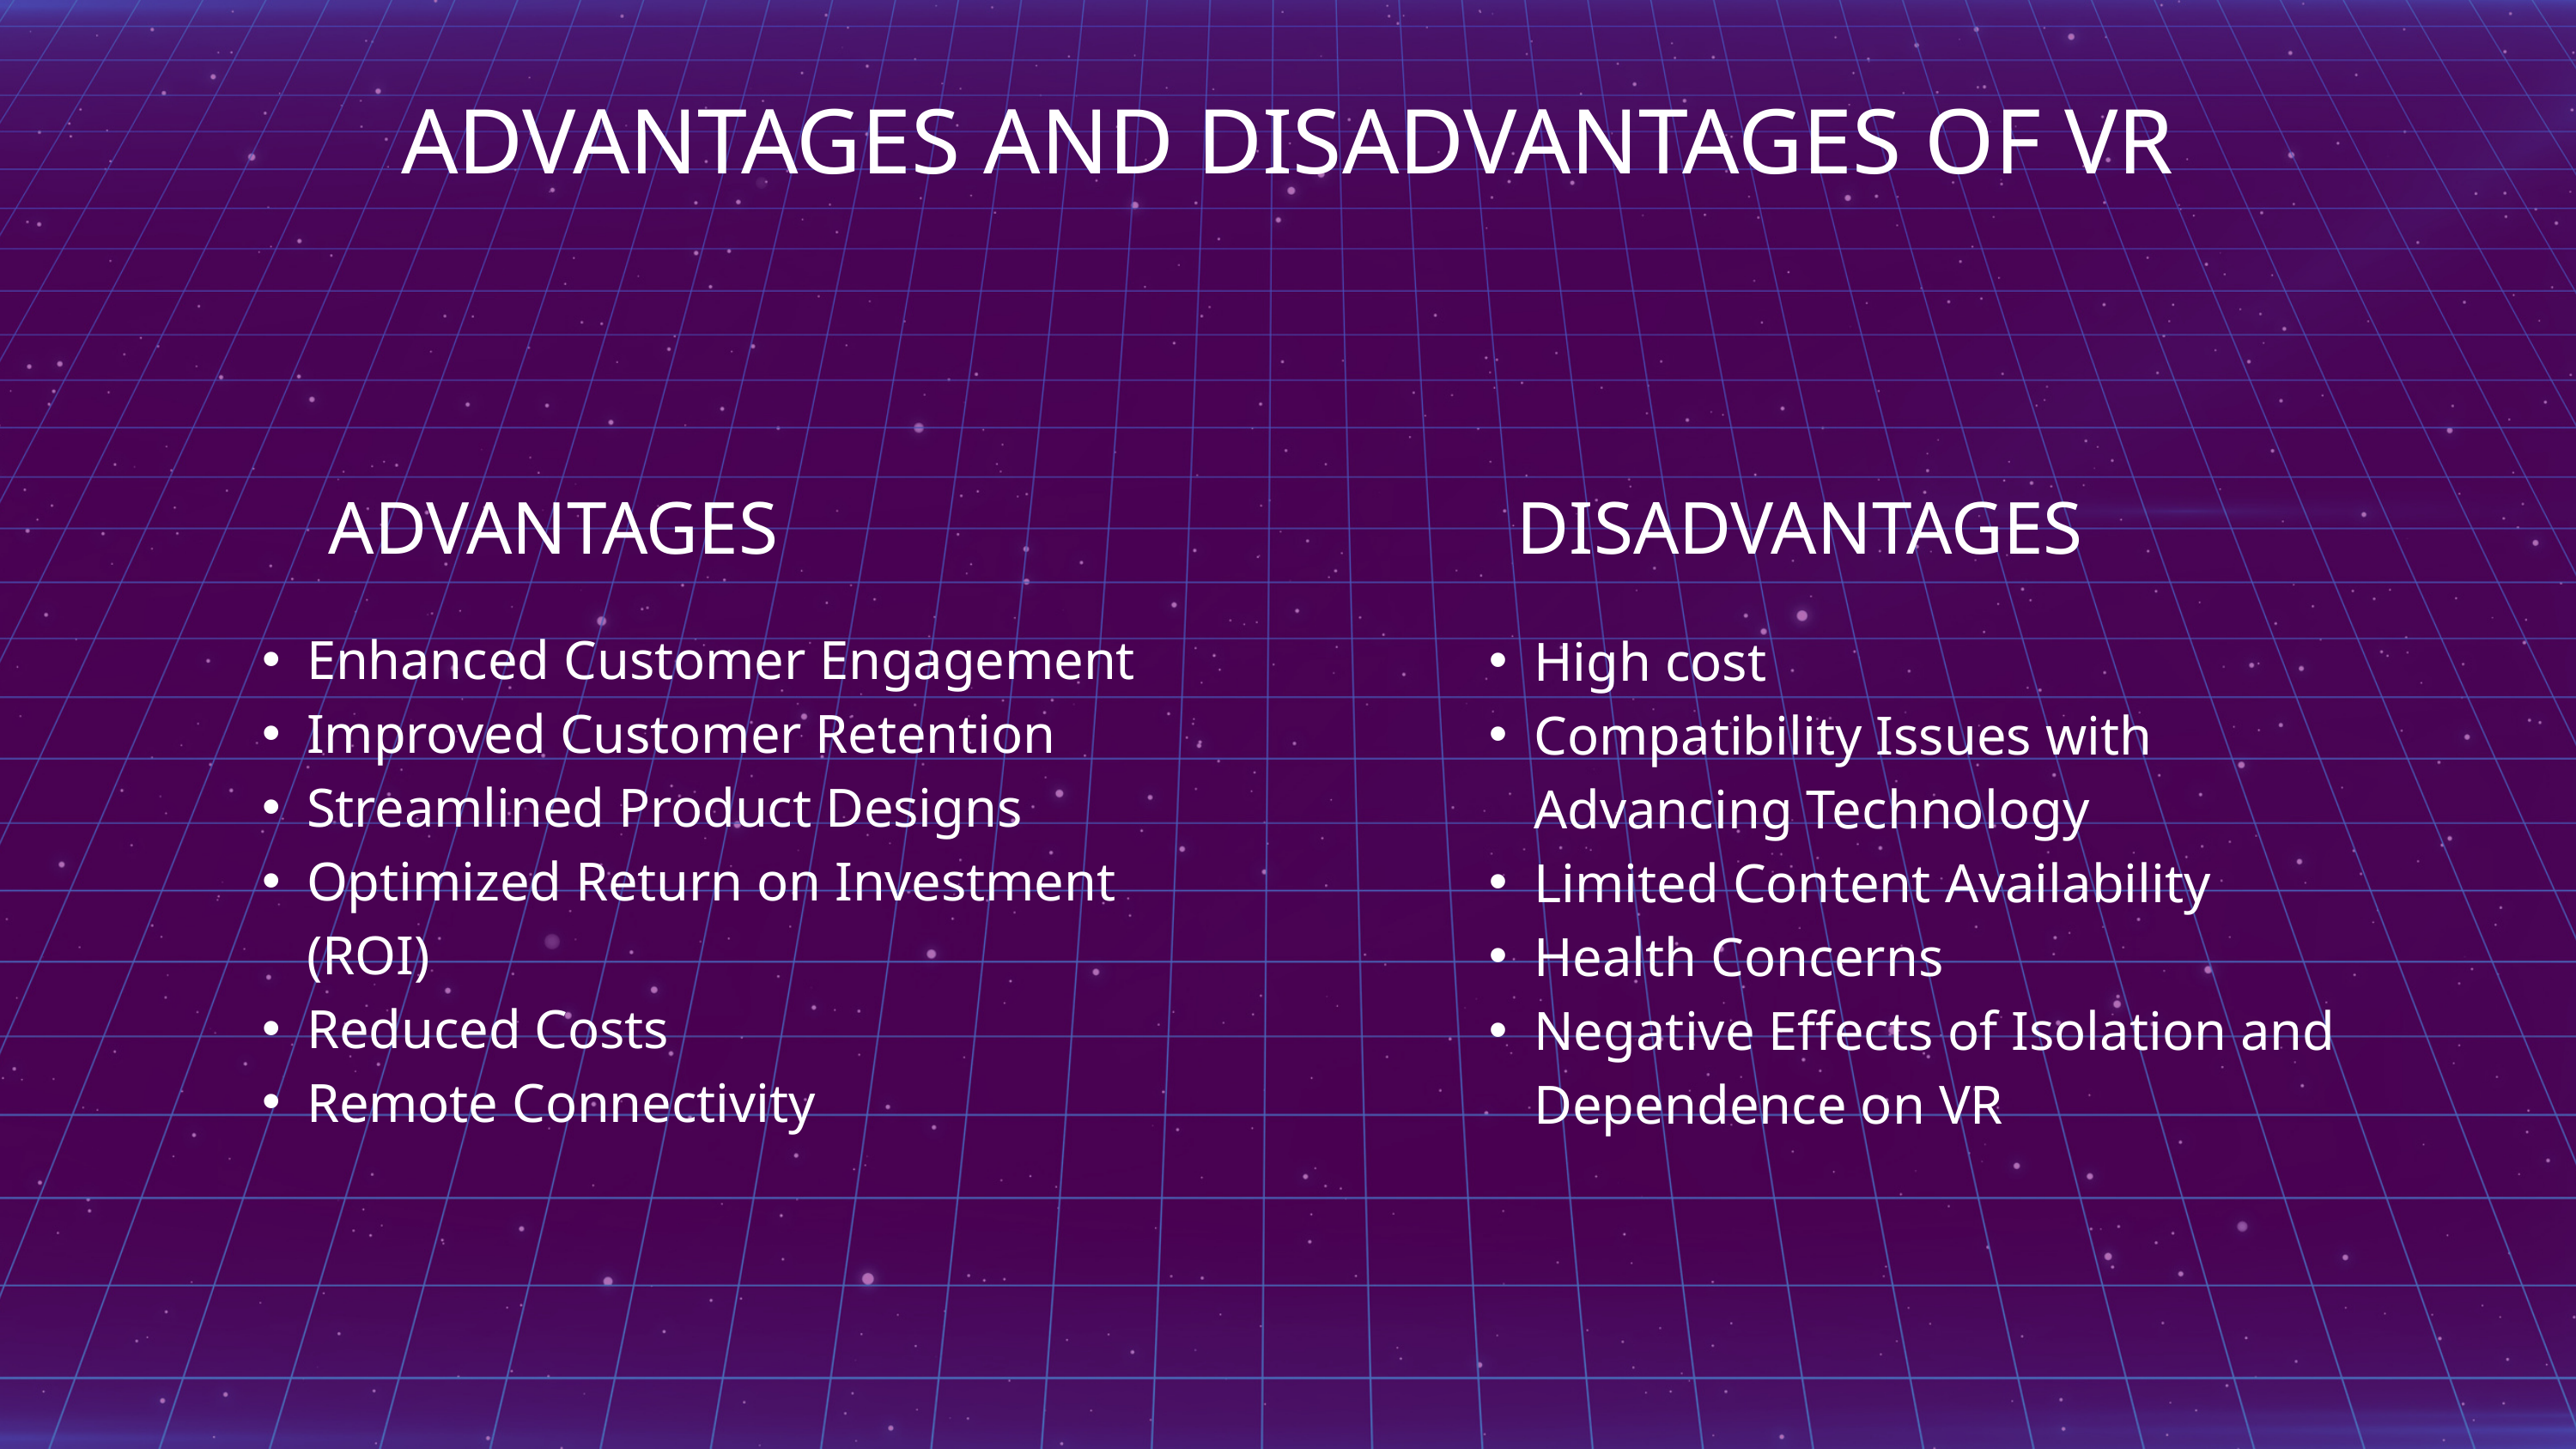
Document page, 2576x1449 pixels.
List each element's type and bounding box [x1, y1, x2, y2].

picture [0, 0, 2576, 1449]
text_box [173, 391, 2403, 1428]
